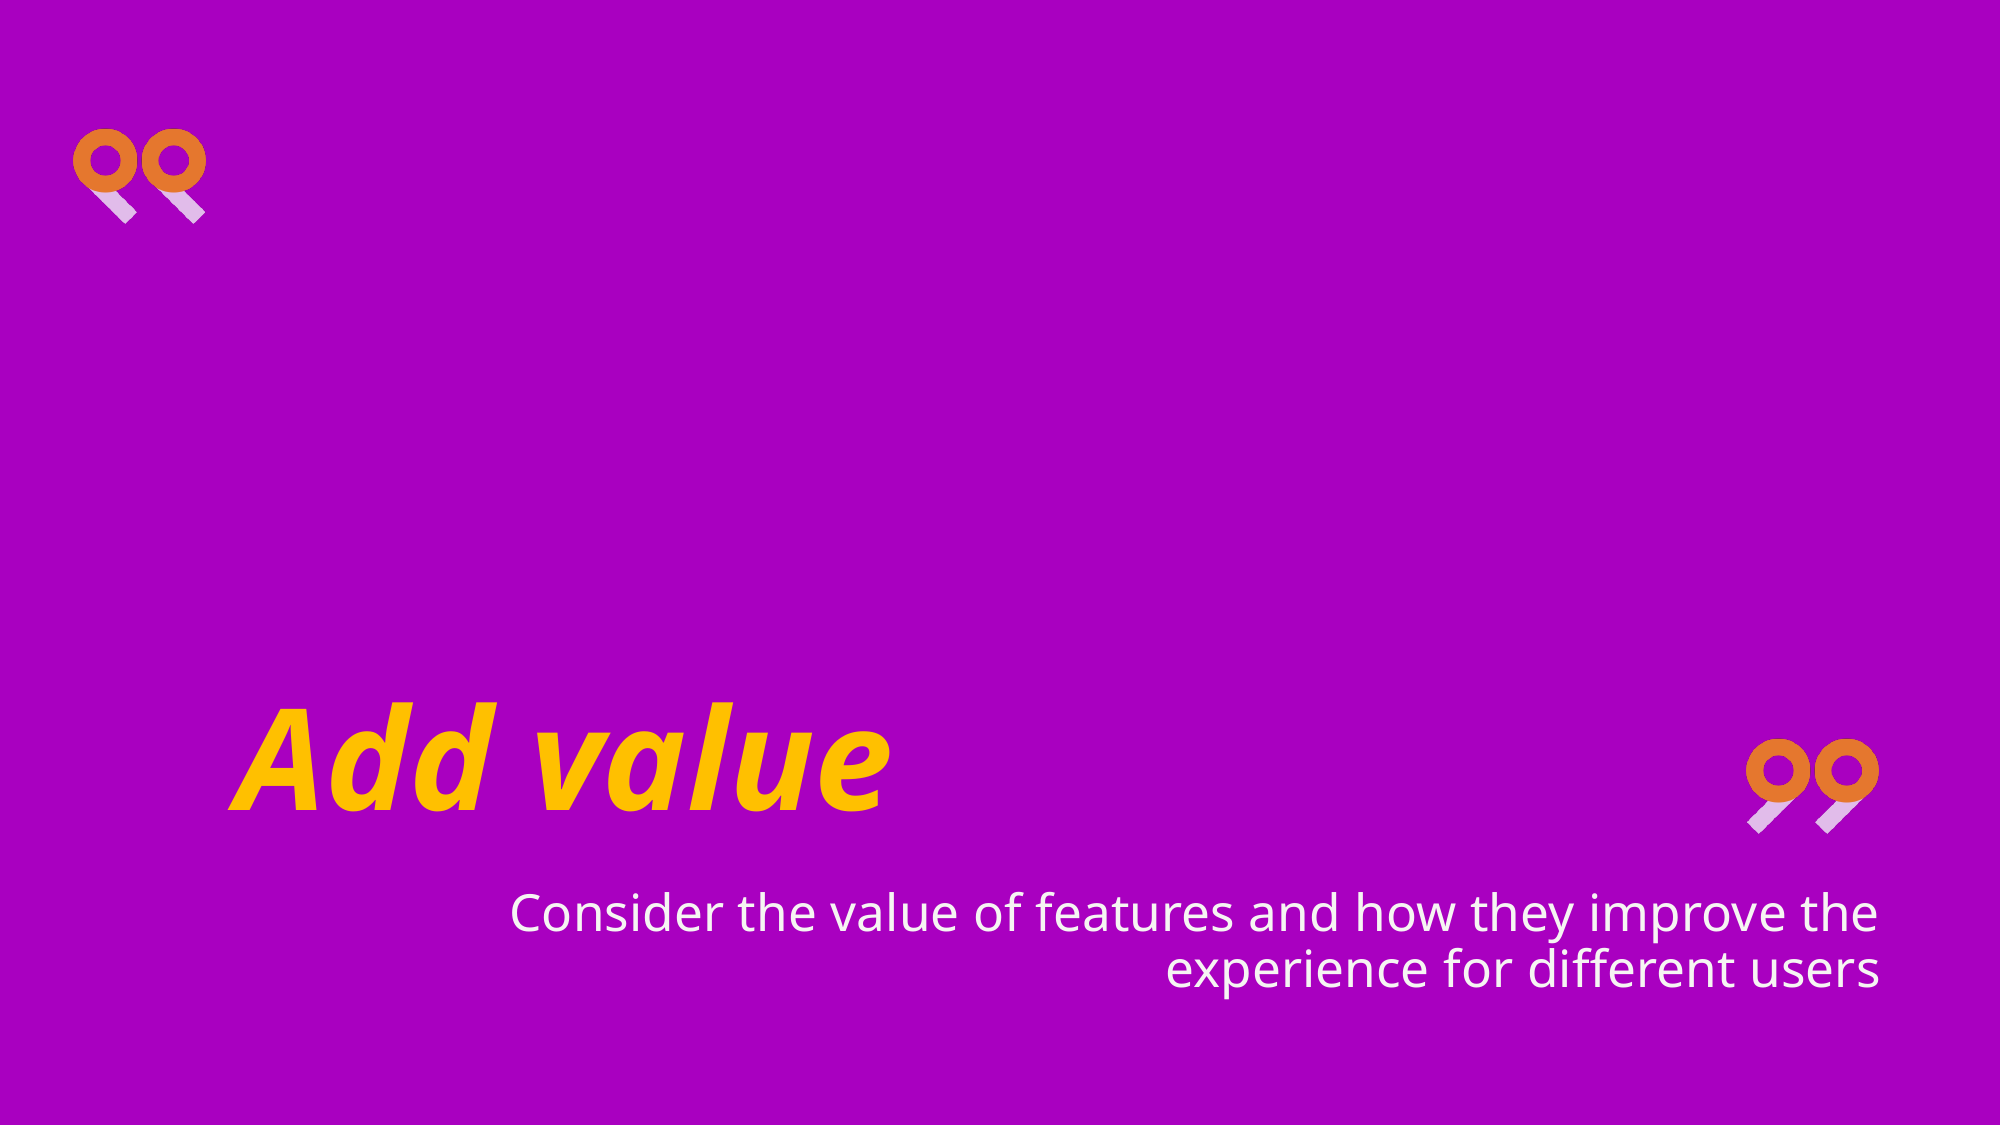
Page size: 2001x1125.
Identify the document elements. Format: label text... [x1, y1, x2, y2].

title Add value [236, 126, 1714, 842]
picture [67, 125, 209, 232]
list Consider the value of features and how they improve the experience for different users [236, 887, 1882, 999]
picture [1740, 735, 1882, 842]
